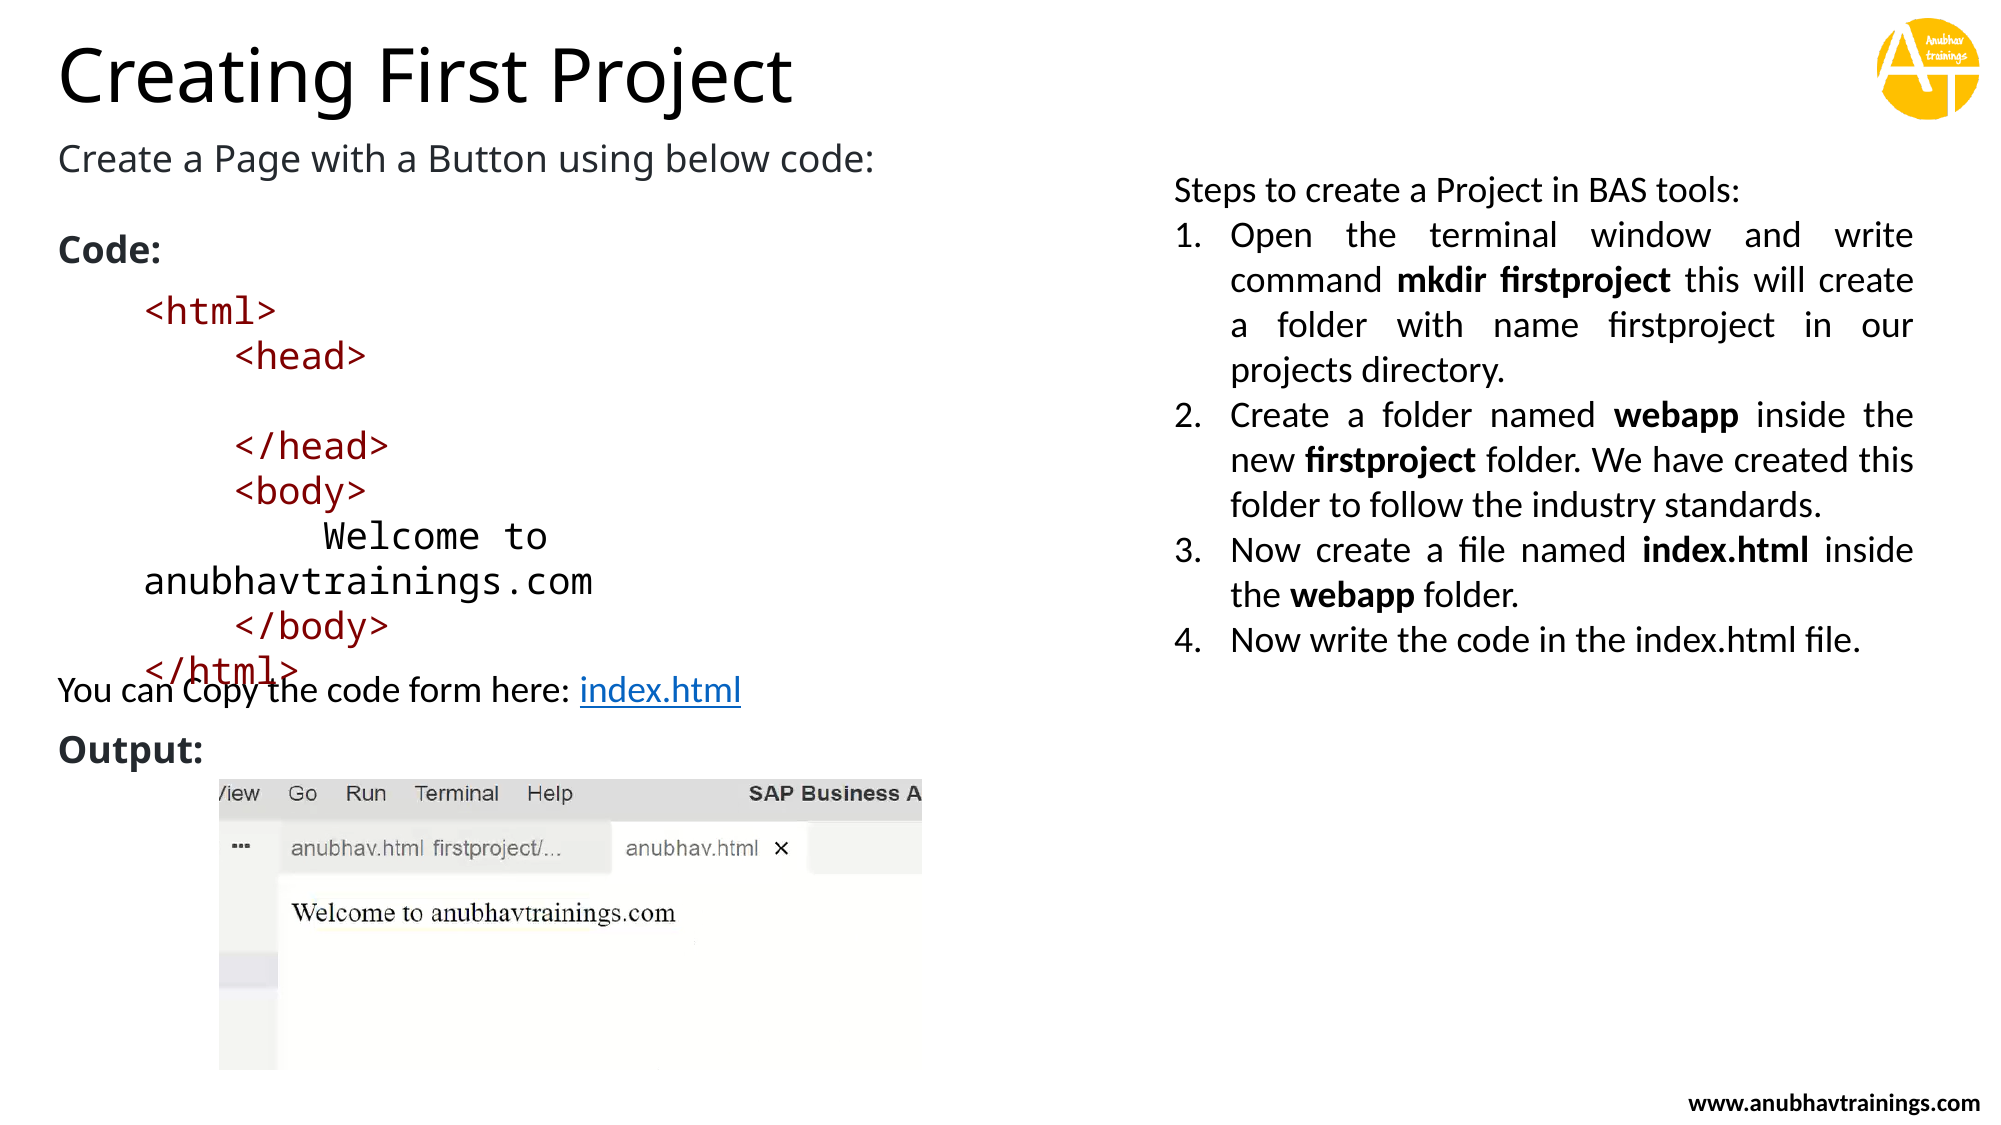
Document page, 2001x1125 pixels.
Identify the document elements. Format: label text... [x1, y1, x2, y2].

text_box <html> <head> </head> <body> Welcome to anubhavtrainings.com </body> </html> [128, 279, 1014, 699]
text_box Creating First Project [42, 30, 1866, 127]
picture [1866, 11, 1985, 128]
text_box Steps to create a Project in BAS tools: Open the terminal window and write command mkdir firstproject this will create a folder with name firstproject in our projects directory. Create a folder named webapp inside the new firstproject folder. We have created this folder to follow the industry standards. Now create a file named index.html inside the webapp folder. Now write the code in the index.html file. [1159, 158, 1930, 668]
picture [219, 779, 922, 1070]
text_box You can Copy the code form here: index.html [42, 657, 1344, 718]
footer www.anubhavtrainings.com [1669, 1089, 2000, 1114]
text_box Output: [42, 718, 234, 779]
text_box Code: [42, 218, 1159, 279]
text_box Create a Page with a Button using below code: [42, 127, 1874, 188]
